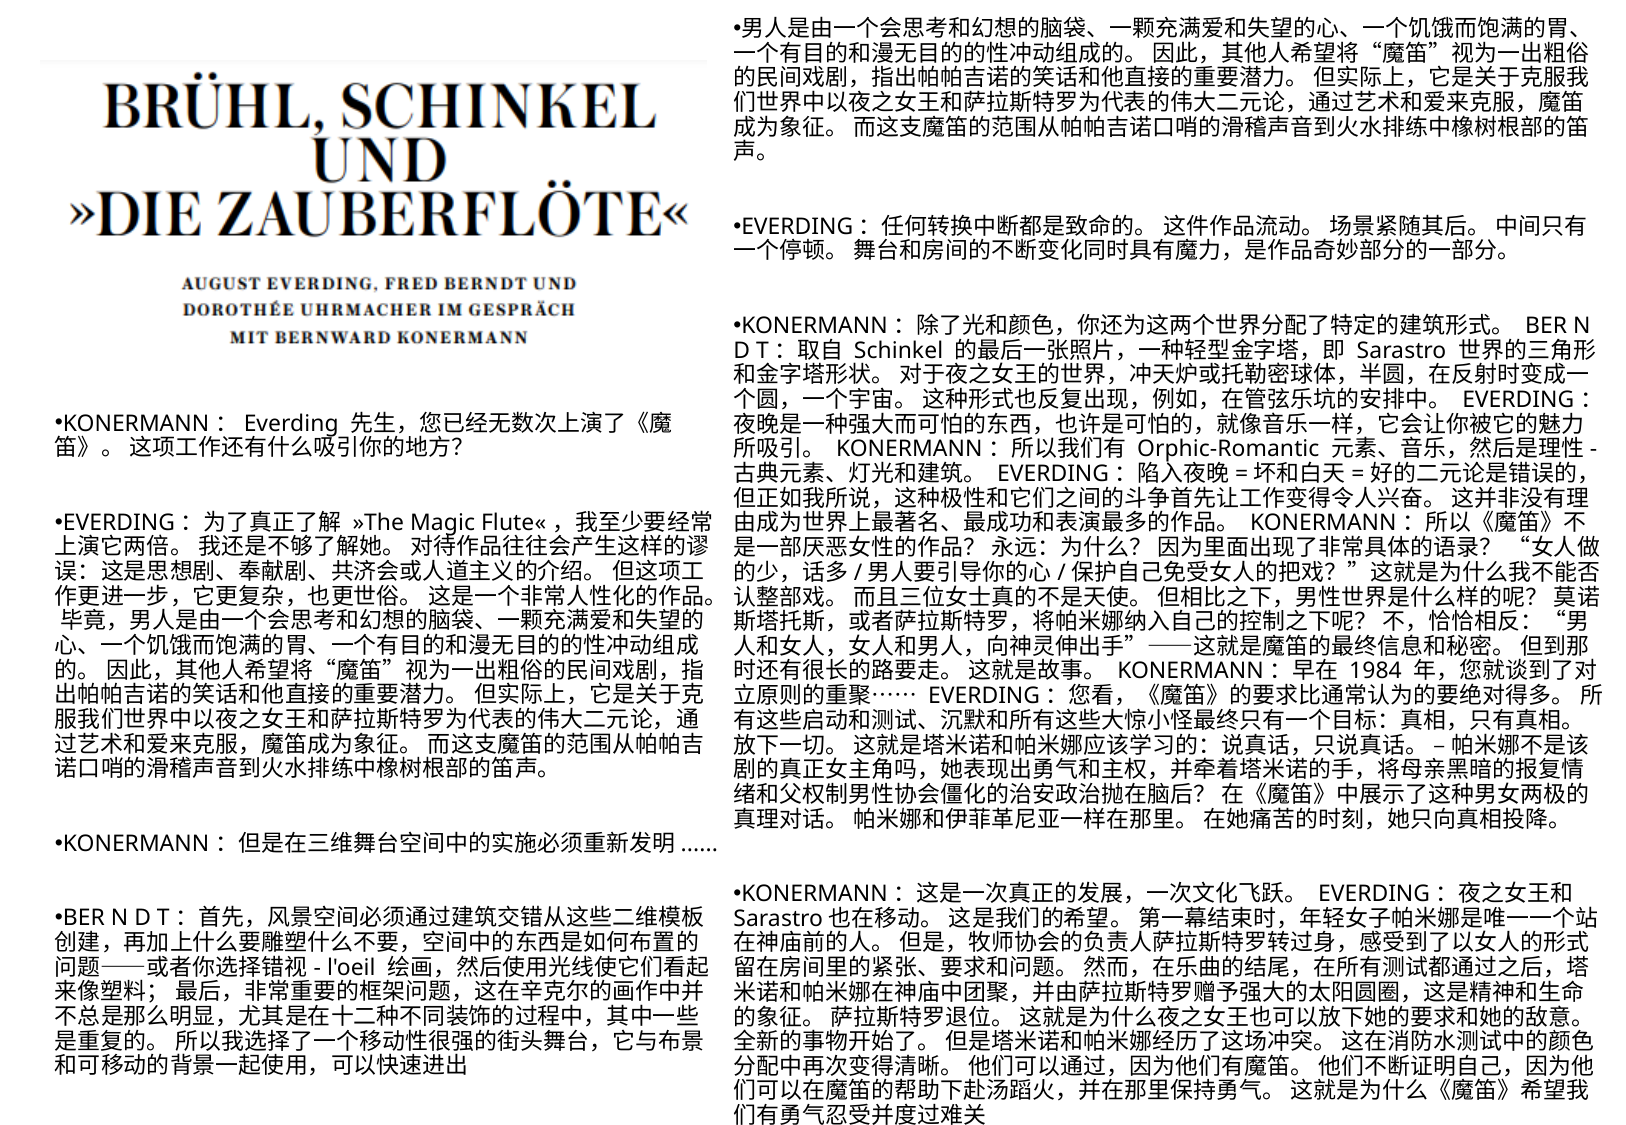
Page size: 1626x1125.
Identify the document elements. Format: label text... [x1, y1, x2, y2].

picture [40, 60, 707, 359]
text_box 男人是由一个会思考和幻想的脑袋、一颗充满爱和失望的心、一个饥饿而饱满的胃、一个有目的和漫无目的的性冲动组成的。 因此，其他人希望将“魔笛”视为一出粗俗的民间戏剧，指出帕帕吉诺的笑话和他直接的重要潜力。 但实际上，它是关于克服我们世界中以夜之女王和萨拉斯特罗为代表的伟大二元论，通过艺术和爱来克服，魔笛成为象征。 而这支魔笛的范围从帕帕吉诺口哨的滑稽声音到火水排练中橡树根部的笛声。 EVERDING：任何转换中断都是致命的。 这件作品流动。 场景紧随其后。 中间只有一个停顿。 舞台和房间的不断变化同时具有魔力，是作品奇妙部分的一部分。 KONERMANN：除了光和颜色，你还为这两个世界分配了特定的建筑形式。 BER N D T：取自 Schinkel 的最后一张照片，一种轻型金字塔，即 Sarastro 世界的三角形和金字塔形状。 对于夜之女王的世界，冲天炉或托勒密球体，半圆，在反射时变成一个圆，一个宇宙。 这种形式也反复出现，例如，在管弦乐坑的安排中。 EVERDING：夜晚是一种强大而可怕的东西，也许是可怕的，就像音乐一样，它会让你被它的魅力所吸引。 KONERMANN：所以我们有 Orphic-Romantic 元素、音乐，然后是理性-古典元素、灯光和建筑。 EVERDING：陷入夜晚=坏和白天=好的二元论是错误的，但正如我所说，这种极性和它们之间的斗争首先让工作变得令人兴奋。 这并非没有理由成为世界上最著名、最成功和表演最多的作品。 KONERMANN：所以《魔笛》不是一部厌恶女性的作品？ 永远：为什么？ 因为里面出现了非常具体的语录？ “女人做的少，话多/男人要引导你的心/保护自己免受女人的把戏？”这就是为什么我不能否认整部戏。 而且三位女士真的不是天使。 但相比之下，男性世界是什么样的呢？ 莫诺斯塔托斯，或者萨拉斯特罗，将帕米娜纳入自己的控制之下呢？ 不，恰恰相反：“男人和女人，女人和男人，向神灵伸出手”——这就是魔笛的最终信息和秘密。 但到那时还有很长的路要走。 这就是故事。 KONERMANN：早在 1984 年，您就谈到了对立原则的重聚…… EVERDING：您看，《魔笛》的要求比通常认为的要绝对得多。 所有这些启动和测试、沉默和所有这些大惊小怪最终只有一个目标：真相，只有真相。 放下一切。 这就是塔米诺和帕米娜应该学习的：说真话，只说真话。 – 帕米娜不是该剧的真正女主角吗，她表现出勇气和主权，并牵着塔米诺的手，将母亲黑暗的报复情绪和父权制男性协会僵化的治安政治抛在脑后？ 在《魔笛》中展示了这种男女两极的真理对话。 帕米娜和伊菲革尼亚一样在那里。 在她痛苦的时刻，她只向真相投降。 KONERMANN：这是一次真正的发展，一次文化飞跃。 EVERDING：夜之女王和Sarastro也在移动。 这是我们的希望。 第一幕结束时，年轻女子帕米娜是唯一一个站在神庙前的人。 但是，牧师协会的负责人萨拉斯特罗转过身，感受到了以女人的形式留在房间里的紧张、要求和问题。 然而，在乐曲的结尾，在所有测试都通过之后，塔米诺和帕米娜在神庙中团聚，并由萨拉斯特罗赠予强大的太阳圆圈，这是精神和生命的象征。 萨拉斯特罗退位。 这就是为什么夜之女王也可以放下她的要求和她的敌意。 全新的事物开始了。 但是塔米诺和帕米娜经历了这场冲突。 这在消防水测试中的颜色分配中再次变得清晰。 他们可以通过，因为他们有魔笛。 他们不断证明自己，因为他们可以在魔笛的帮助下赴汤蹈火，并在那里保持勇气。 这就是为什么《魔笛》希望我们有勇气忍受并度过难关 [718, 9, 1620, 1125]
text_box KONERMANN：Everding 先生，您已经无数次上演了《魔笛》。 这项工作还有什么吸引你的地方？ EVERDING：为了真正了解 »The Magic Flute«，我至少要经常上演它两倍。 我还是不够了解她。 对待作品往往会产生这样的谬误：这是思想剧、奉献剧、共济会或人道主义的介绍。 但这项工作更进一步，它更复杂，也更世俗。 这是一个非常人性化的作品。 毕竟，男人是由一个会思考和幻想的脑袋、一颗充满爱和失望的心、一个饥饿而饱满的胃、一个有目的和漫无目的的性冲动组成的。 因此，其他人希望将“魔笛”视为一出粗俗的民间戏剧，指出帕帕吉诺的笑话和他直接的重要潜力。 但实际上，它是关于克服我们世界中以夜之女王和萨拉斯特罗为代表的伟大二元论，通过艺术和爱来克服，魔笛成为象征。 而这支魔笛的范围从帕帕吉诺口哨的滑稽声音到火水排练中橡树根部的笛声。 KONERMANN：但是在三维舞台空间中的实施必须重新发明...... BER N D T：首先，风景空间必须通过建筑交错从这些二维模板创建，再加上什么要雕塑什么不要，空间中的东西是如何布置的问题——或者你选择错视- l'oeil 绘画，然后使用光线使它们看起来像塑料； 最后，非常重要的框架问题，这在辛克尔的画作中并不总是那么明显，尤其是在十二种不同装饰的过程中，其中一些是重复的。 所以我选择了一个移动性很强的街头舞台，它与布景和可移动的背景一起使用，可以快速进出 [40, 403, 718, 1032]
